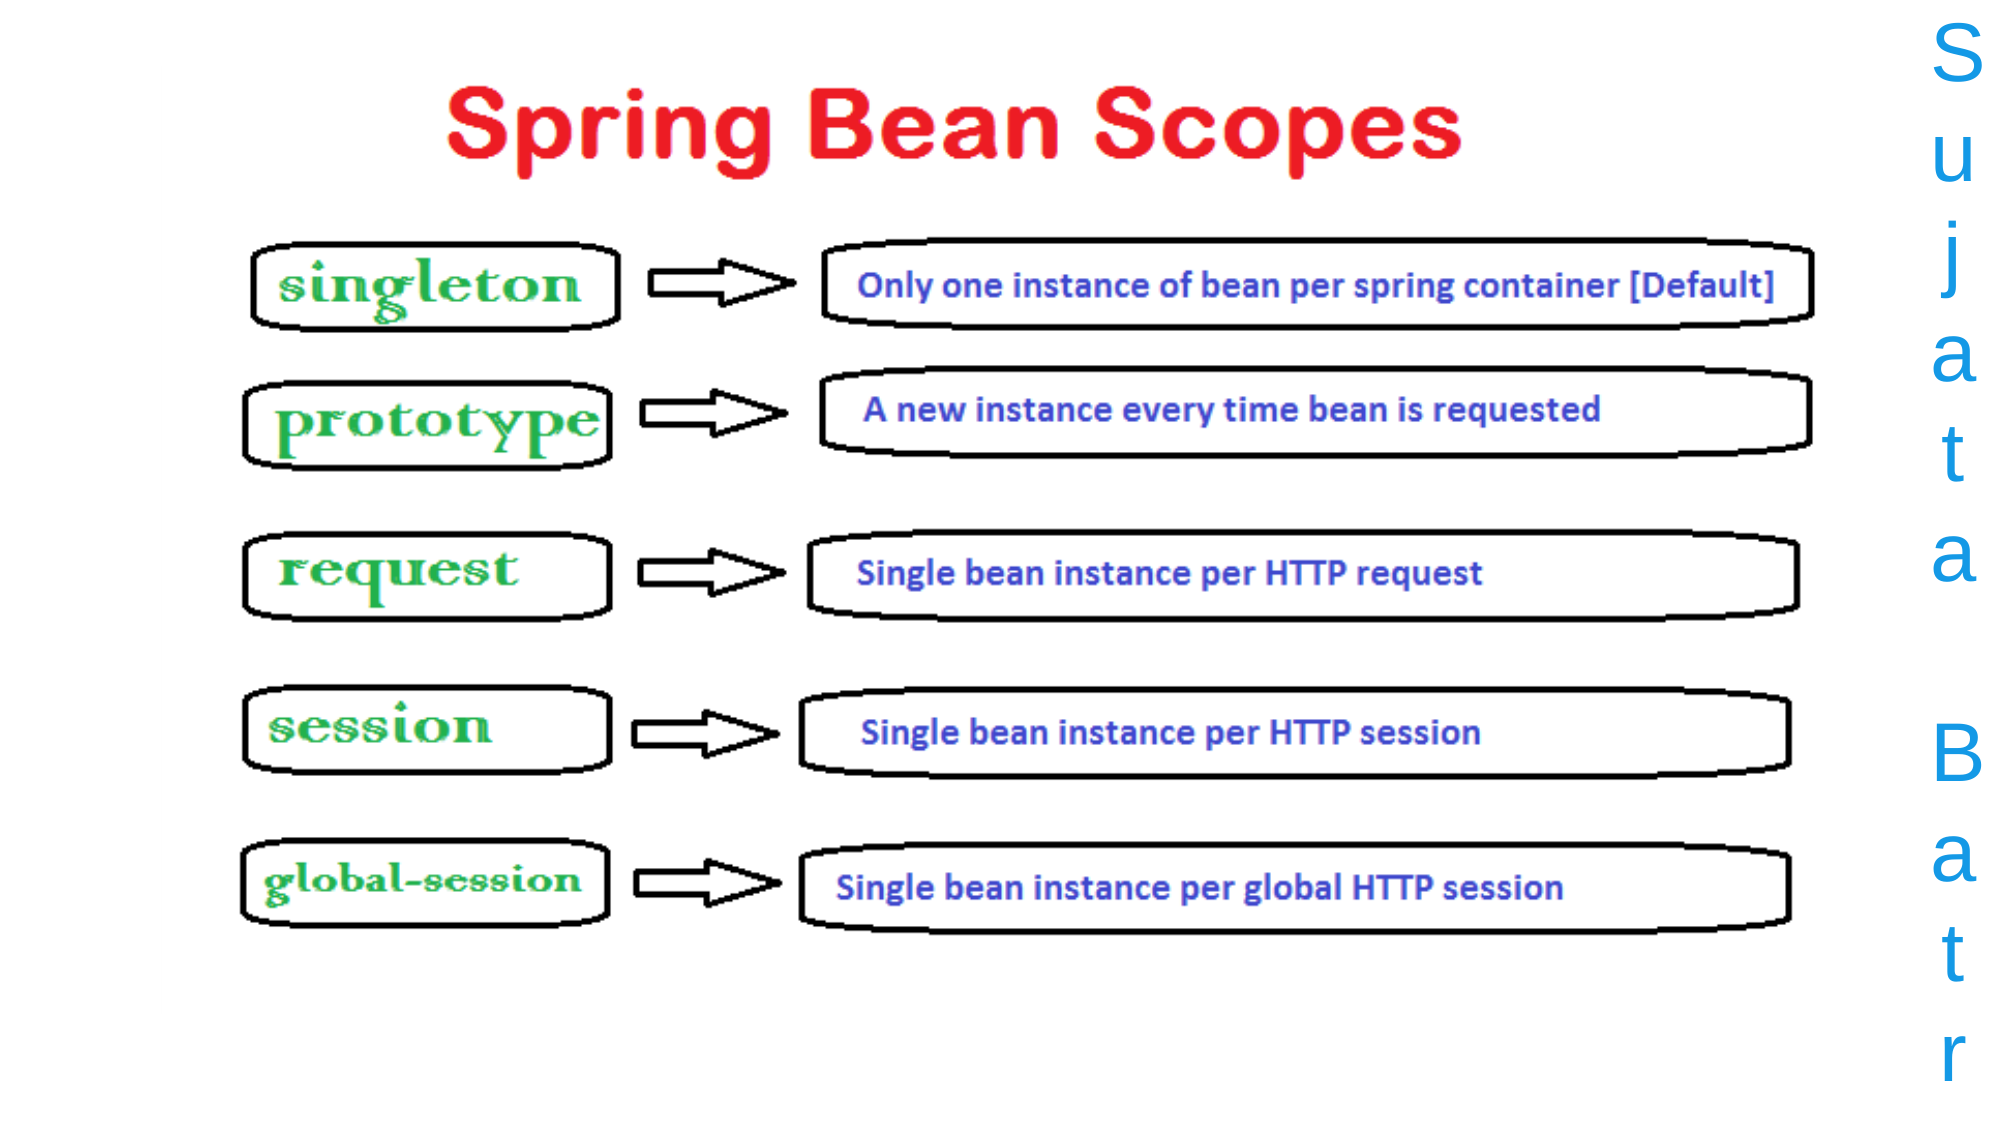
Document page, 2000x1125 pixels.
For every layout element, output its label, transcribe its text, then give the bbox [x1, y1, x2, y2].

picture [160, 66, 1902, 1015]
text_box Sujata Batra [1915, 0, 1991, 1125]
